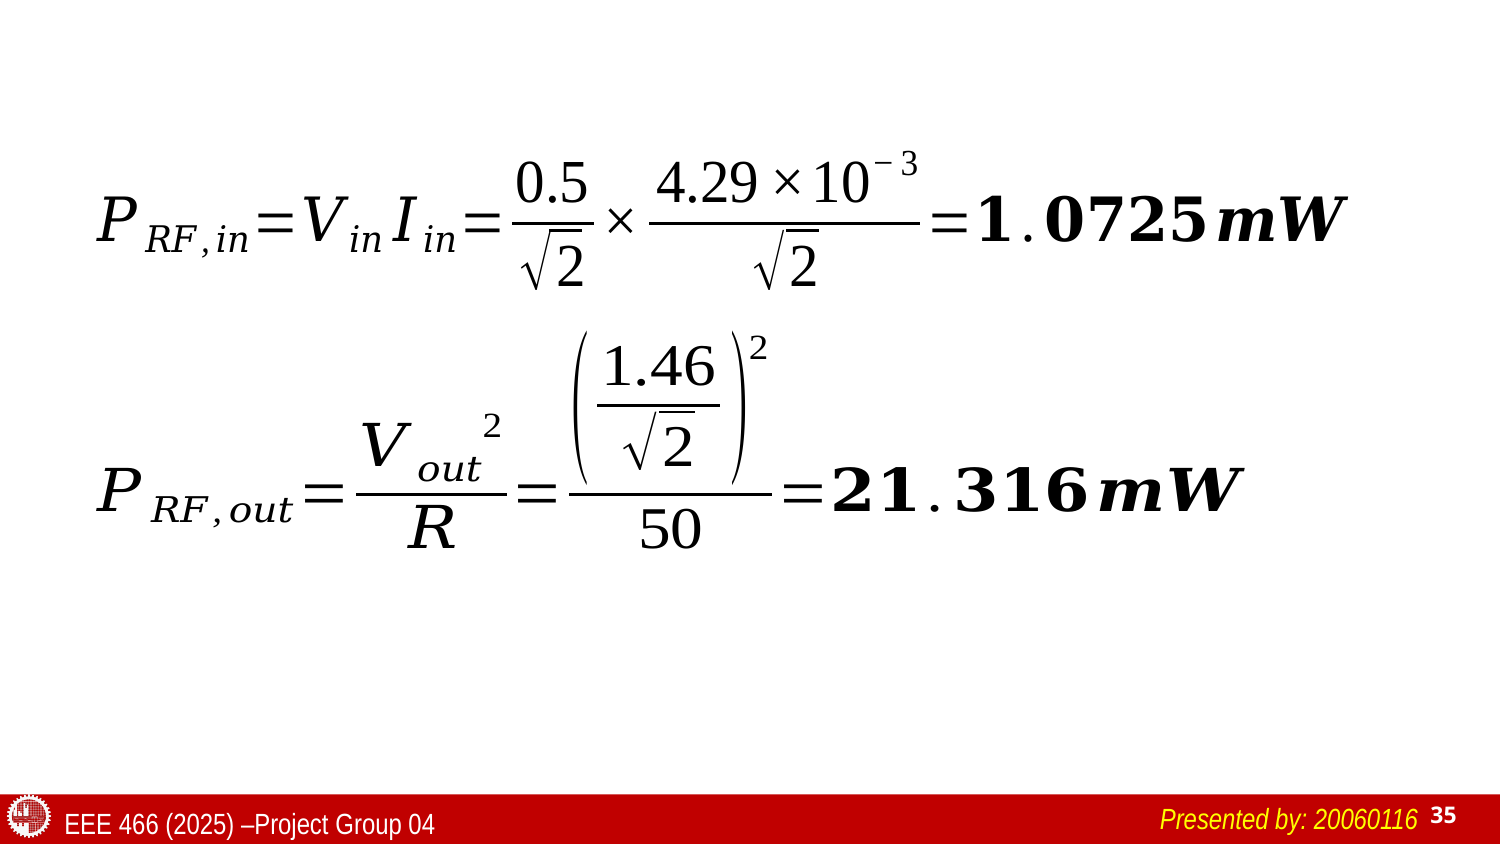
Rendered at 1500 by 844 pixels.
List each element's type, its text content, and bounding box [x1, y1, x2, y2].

text_box Presented by: 20060116 [1145, 793, 1434, 843]
text_box EEE 466 (2025) –Project Group 04 [53, 799, 647, 844]
picture [6, 794, 54, 838]
slide_number 35 [1434, 799, 1469, 838]
